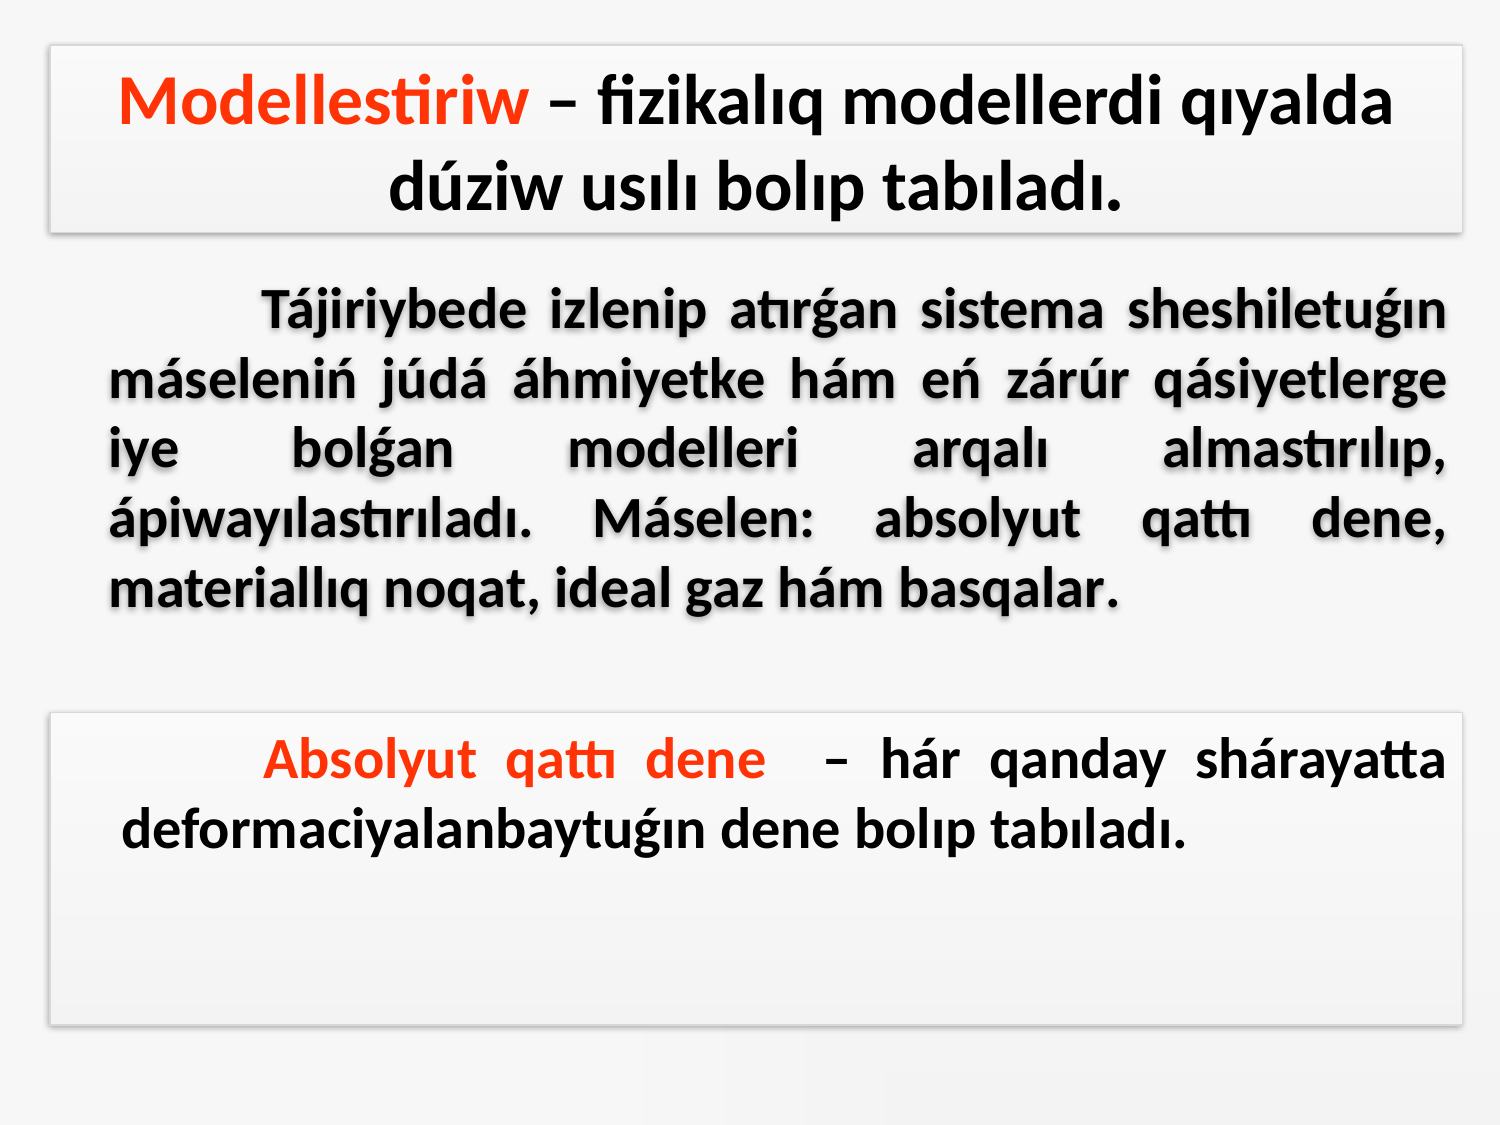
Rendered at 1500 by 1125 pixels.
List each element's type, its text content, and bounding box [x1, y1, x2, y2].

list Tájiriybede izlenip atırǵan sistema sheshiletuǵın máseleniń júdá áhmiyetke hám eń zárúr qásiyetlerge iye bolǵan modelleri arqalı almastırılıp, ápiwayılastırıladı. Máselen: absolyut qattı dene, materiallıq noqat, ideal gaz hám basqalar. [37, 262, 1463, 788]
title Modellestiriw – fizikalıq modellerdi qıyalda dúziw usılı bolıp tabıladı. [49, 44, 1463, 233]
text_box Absolyut qattı dene – hár qanday shárayatta deformaciyalanbaytuǵın dene bolıp tabıladı. [49, 712, 1463, 1026]
